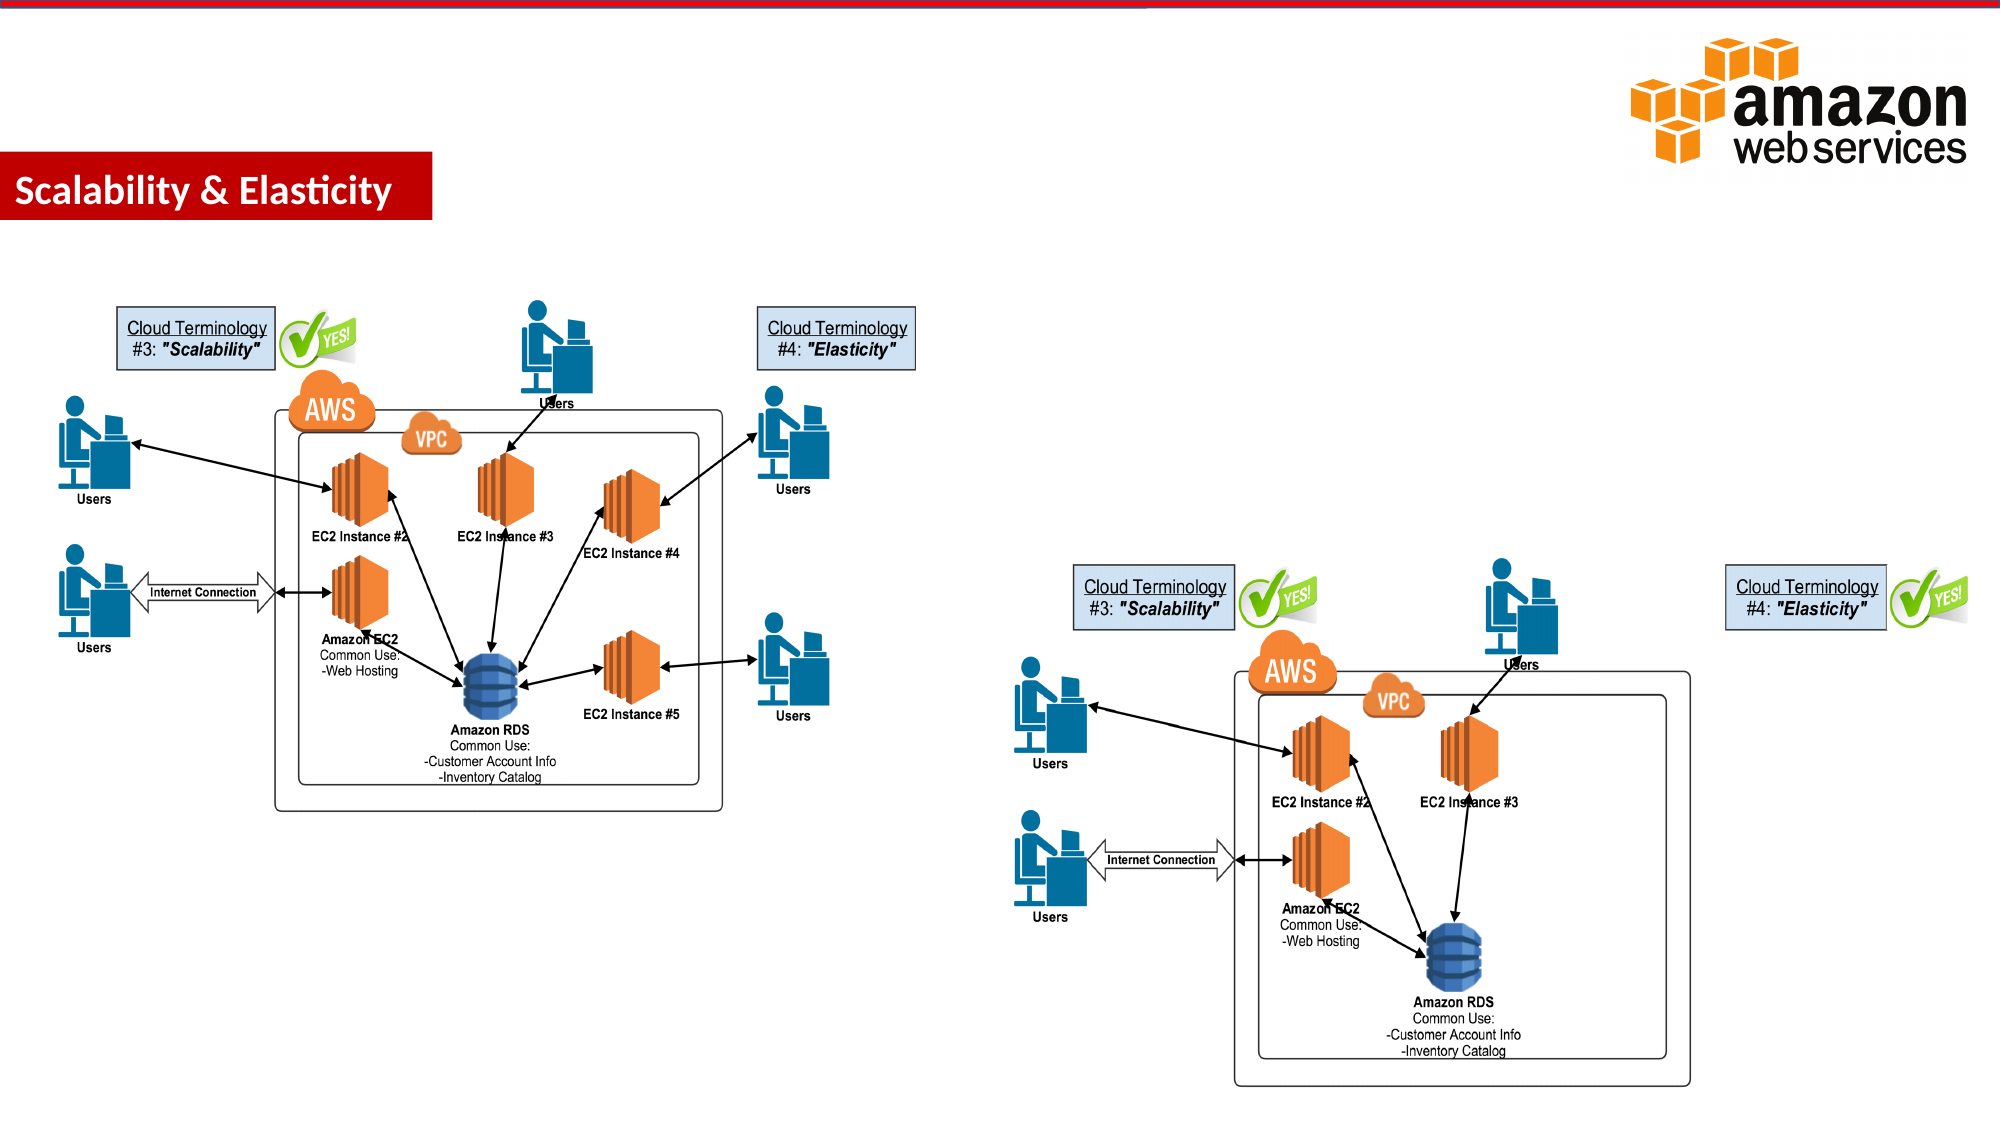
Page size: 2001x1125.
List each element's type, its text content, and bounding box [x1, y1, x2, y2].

text_box [30, 299, 1009, 849]
text_box Scalability & Elasticity [0, 151, 433, 220]
text_box [985, 557, 1982, 1125]
text_box [0, 0, 2000, 9]
picture [1620, 24, 1982, 184]
